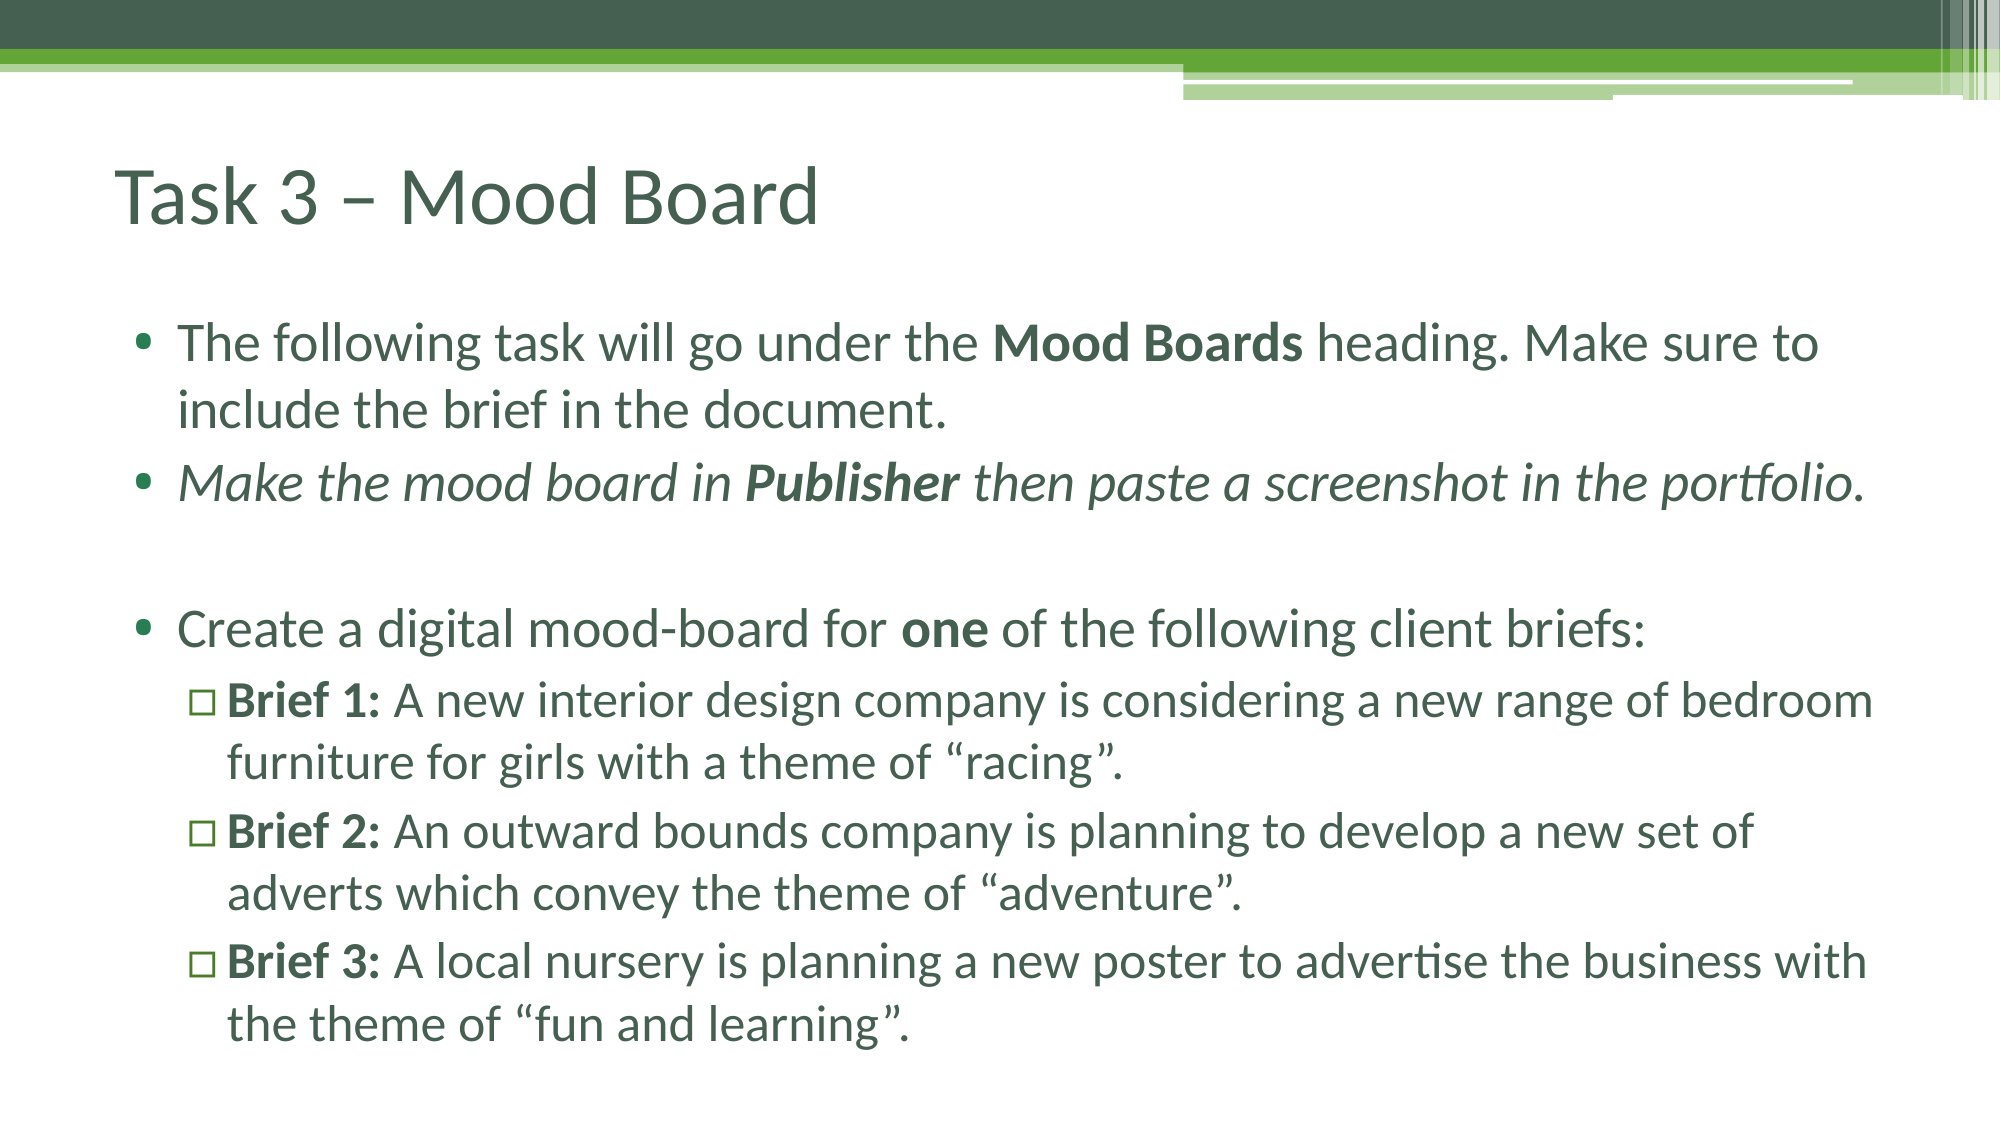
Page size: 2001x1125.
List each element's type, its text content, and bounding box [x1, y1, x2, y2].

list The following task will go under the Mood Boards heading. Make sure to include the brief in the document. Make the mood board in Publisher then paste a screenshot in the portfolio. Create a digital mood-board for one of the following client briefs: Brief 1: A new interior design company is considering a new range of bedroom furniture for girls with a theme of “racing”. Brief 2: An outward bounds company is planning to develop a new set of adverts which convey the theme of “adventure”. Brief 3: A local nursery is planning a new poster to advertise the business with the theme of “fun and learning”. [99, 298, 1900, 1079]
title Task 3 – Mood Board [99, 130, 1900, 253]
